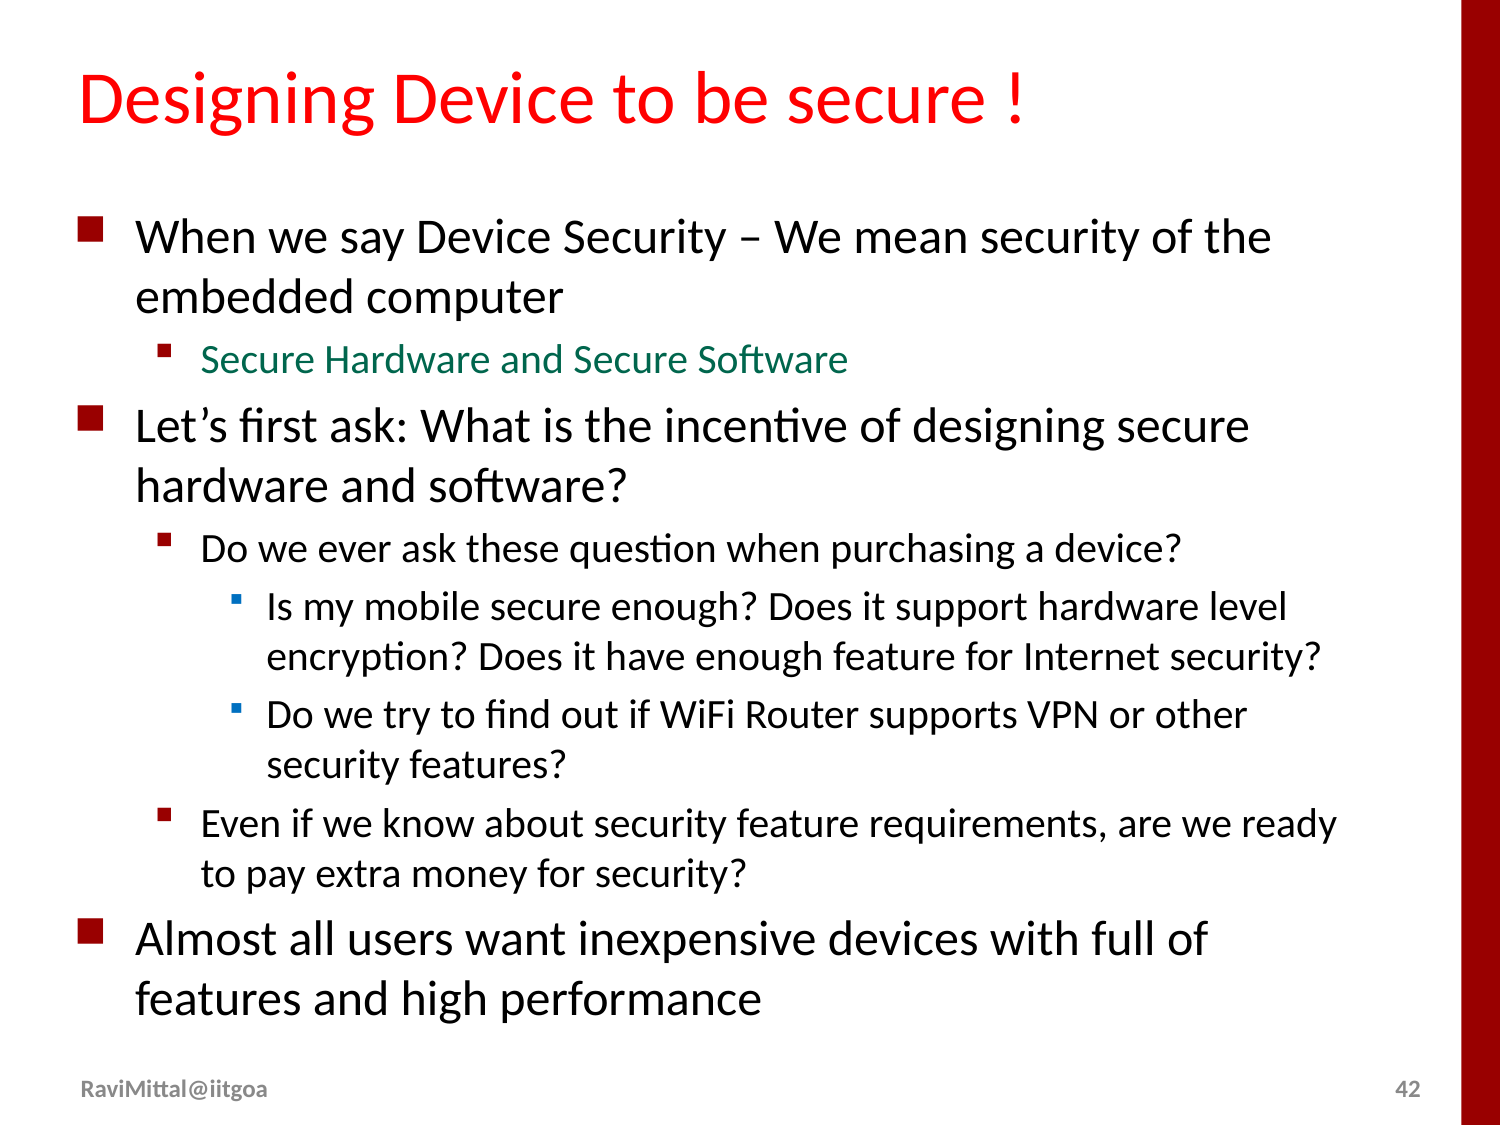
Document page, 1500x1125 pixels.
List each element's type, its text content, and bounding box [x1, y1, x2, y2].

title Designing Device to be secure ! [63, 30, 1310, 156]
list When we say Device Security – We mean security of the embedded computer Secure Hardware and Secure Software Let’s first ask: What is the incentive of designing secure hardware and software? Do we ever ask these question when purchasing a device? Is my mobile secure enough? Does it support hardware level encryption? Does it have enough feature for Internet security? Do we try to find out if WiFi Router supports VPN or other security features? Even if we know about security feature requirements, are we ready to pay extra money for security? Almost all users want inexpensive devices with full of features and high performance [63, 196, 1360, 1047]
text_box RaviMittal@iitgoa [65, 1057, 573, 1118]
